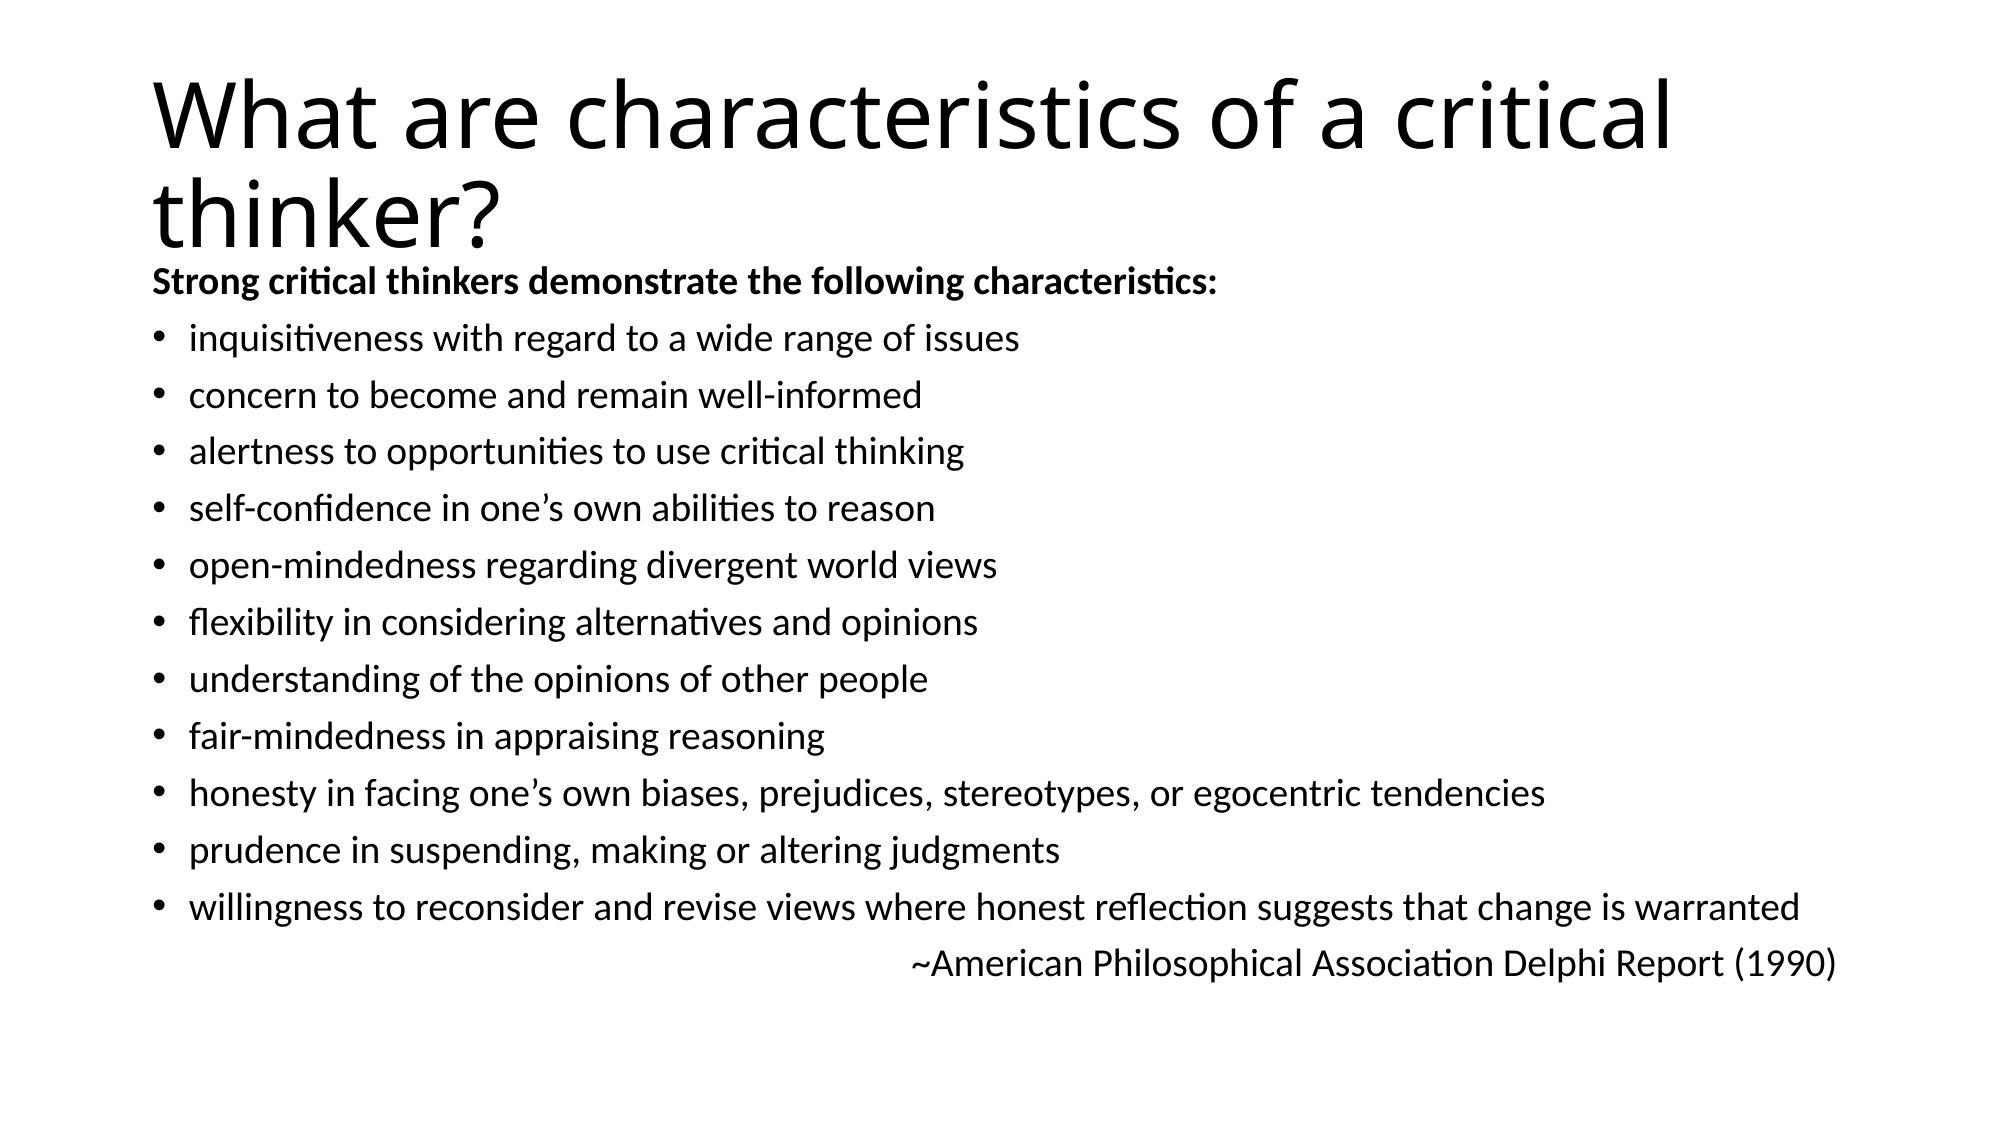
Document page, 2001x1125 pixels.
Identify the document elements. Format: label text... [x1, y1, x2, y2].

list Strong critical thinkers demonstrate the following characteristics: inquisitiveness with regard to a wide range of issues concern to become and remain well-informed alertness to opportunities to use critical thinking self-confidence in one’s own abilities to reason open-mindedness regarding divergent world views flexibility in considering alternatives and opinions understanding of the opinions of other people fair-mindedness in appraising reasoning honesty in facing one’s own biases, prejudices, stereotypes, or egocentric tendencies prudence in suspending, making or altering judgments willingness to reconsider and revise views where honest reflection suggests that change is warranted ~American Philosophical Association Delphi Report (1990) [137, 252, 1863, 1014]
title What are characteristics of a critical thinker? [137, 59, 1863, 252]
